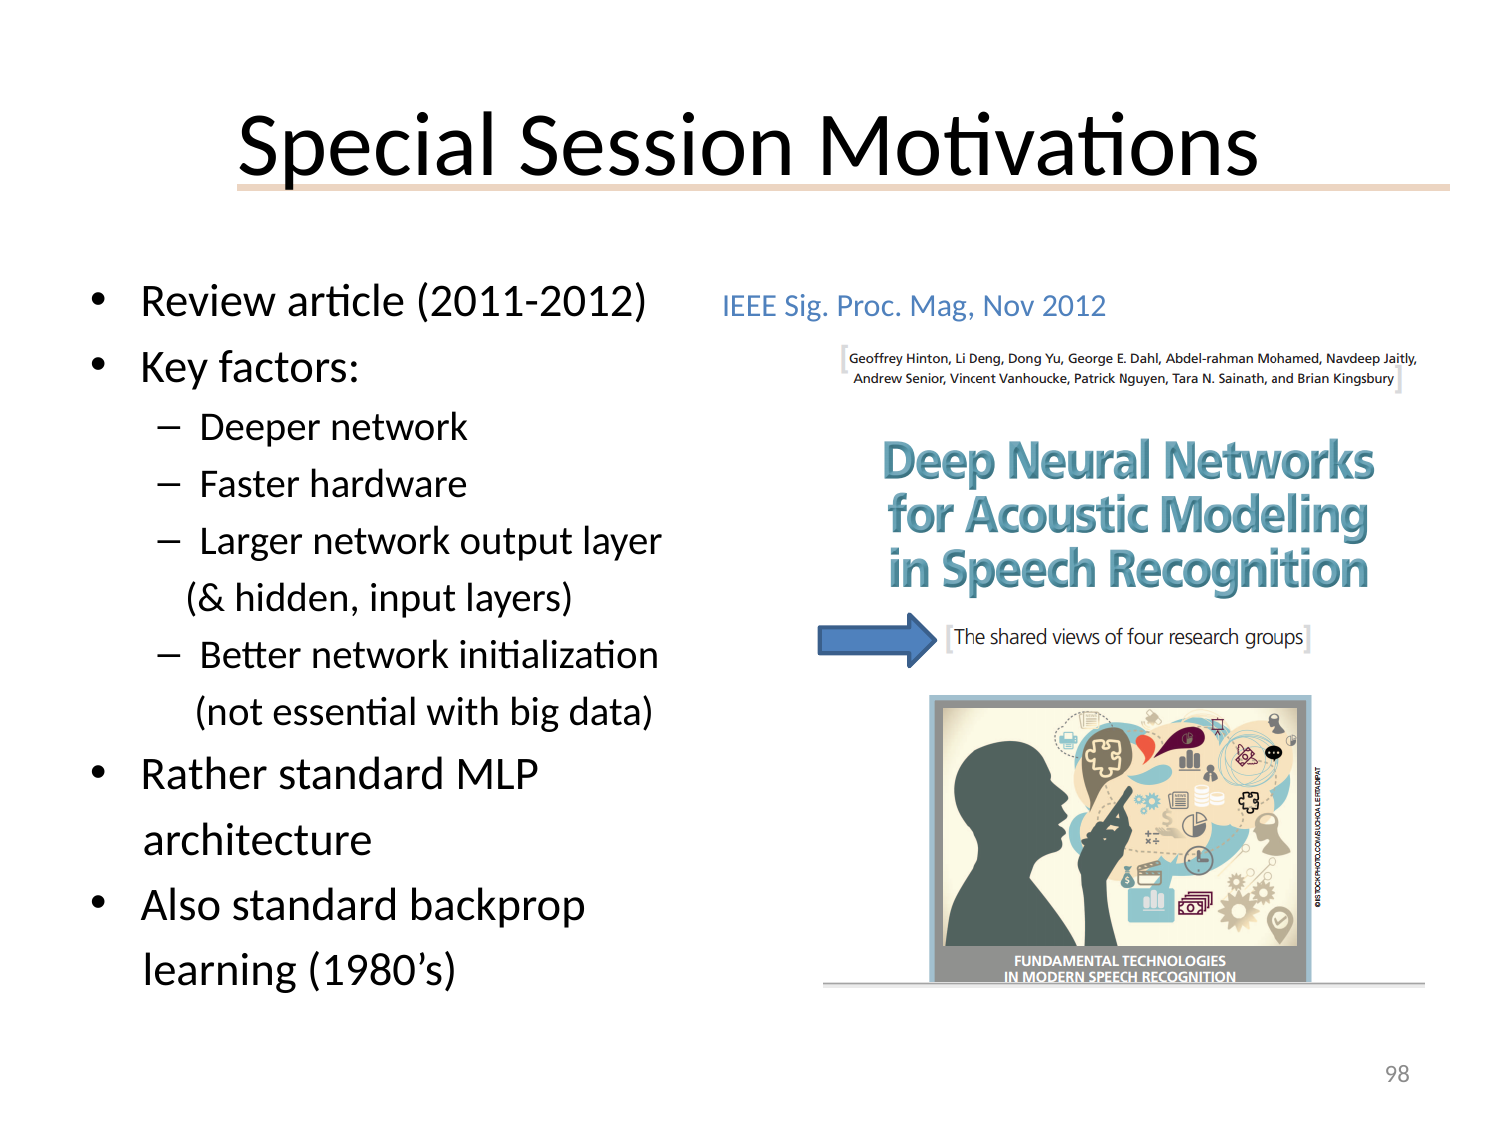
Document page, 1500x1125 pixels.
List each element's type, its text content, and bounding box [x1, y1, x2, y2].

title Special Session Motivations [75, 45, 1425, 233]
slide_number 98 [1074, 1042, 1425, 1103]
list Review article (2011-2012) IEEE Sig. Proc. Mag, Nov 2012 Key factors: Deeper network Faster hardware Larger network output layer (& hidden, input layers) Better network initialization (not essential with big data) Rather standard MLP architecture Also standard backprop learning (1980’s) [75, 262, 1470, 1005]
picture [823, 344, 1426, 989]
